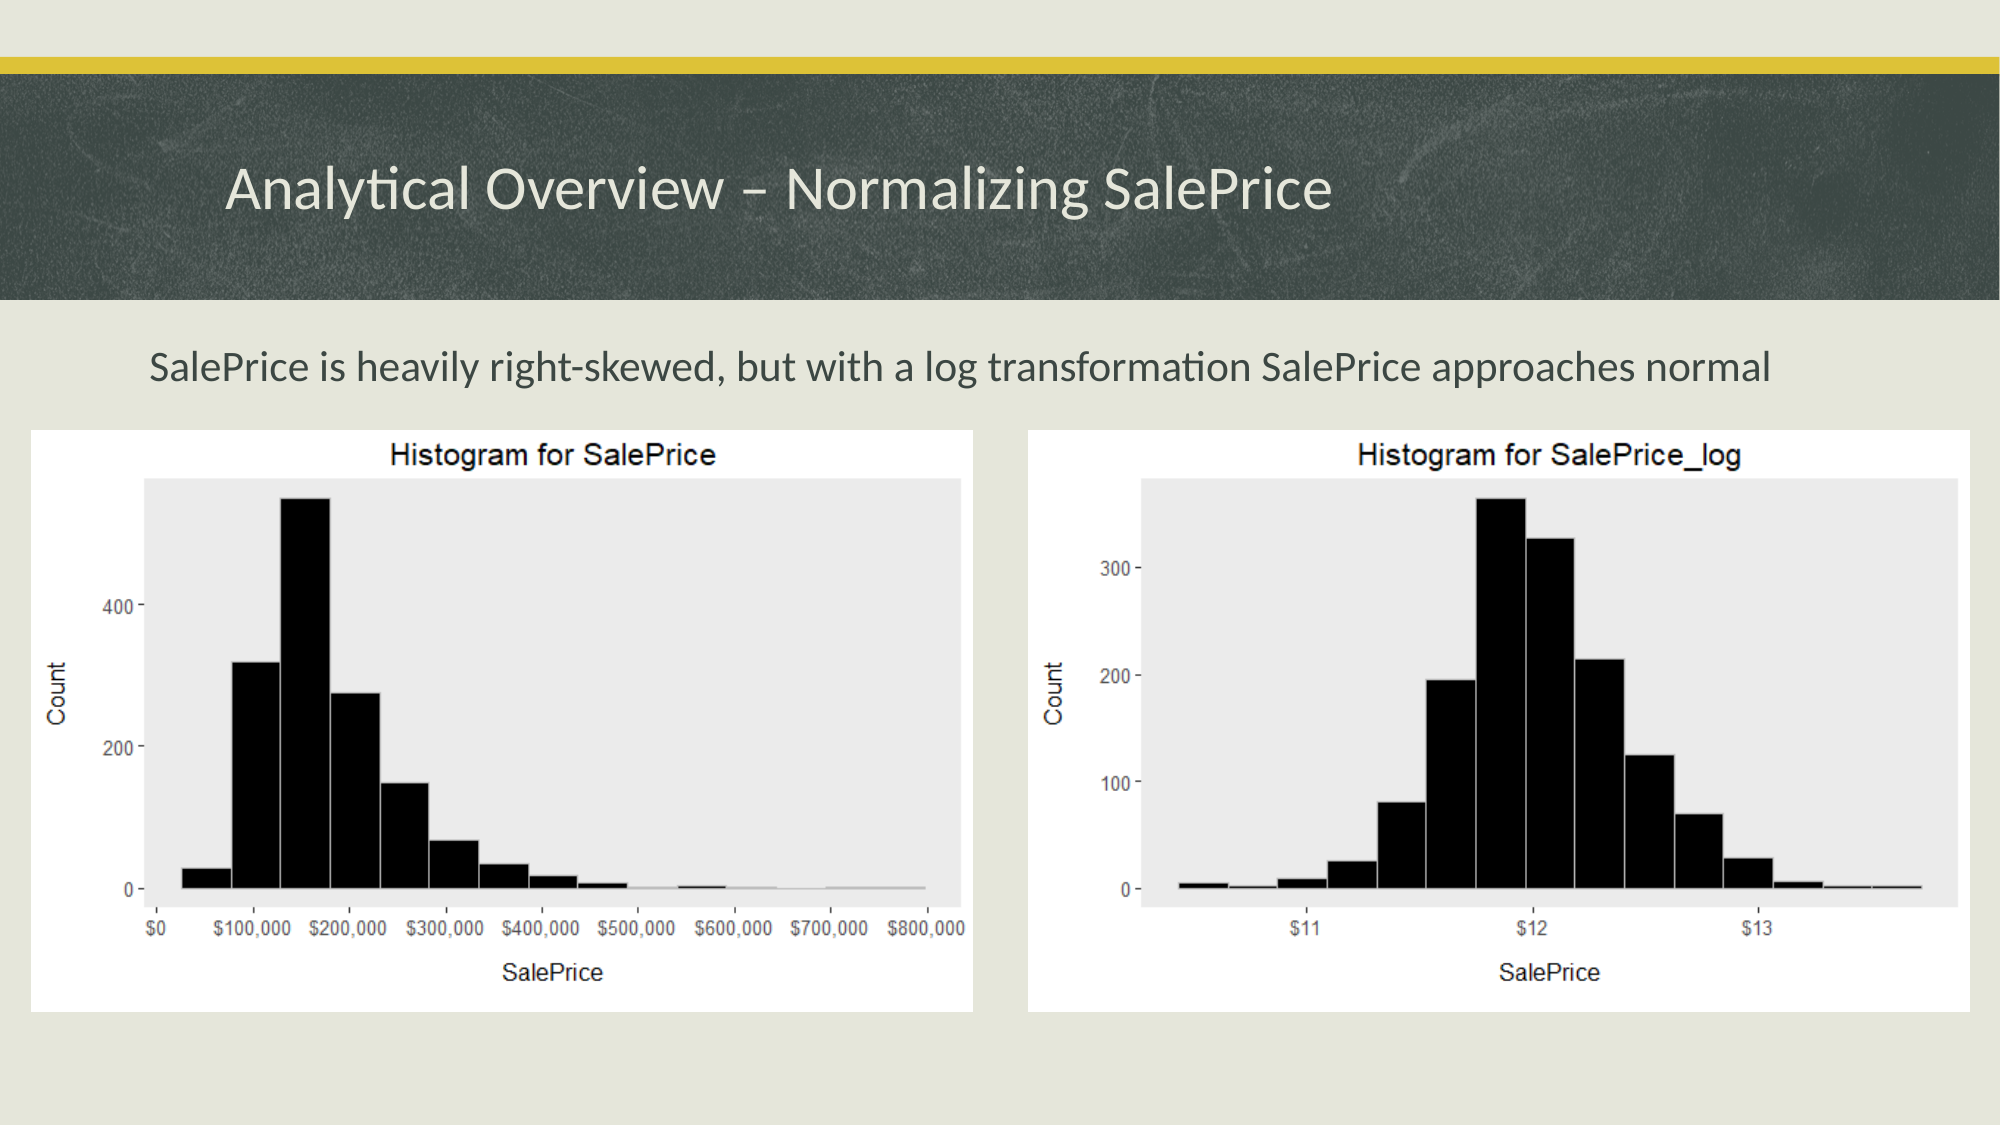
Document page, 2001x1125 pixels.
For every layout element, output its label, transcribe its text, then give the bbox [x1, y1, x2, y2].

picture [31, 430, 973, 1012]
title Analytical Overview – Normalizing SalePrice [210, 76, 1790, 300]
list SalePrice is heavily right-skewed, but with a log transformation SalePrice approaches normal [133, 329, 1177, 401]
picture [1028, 430, 1970, 1012]
picture [0, 74, 2000, 300]
text_box [1177, 329, 1914, 401]
